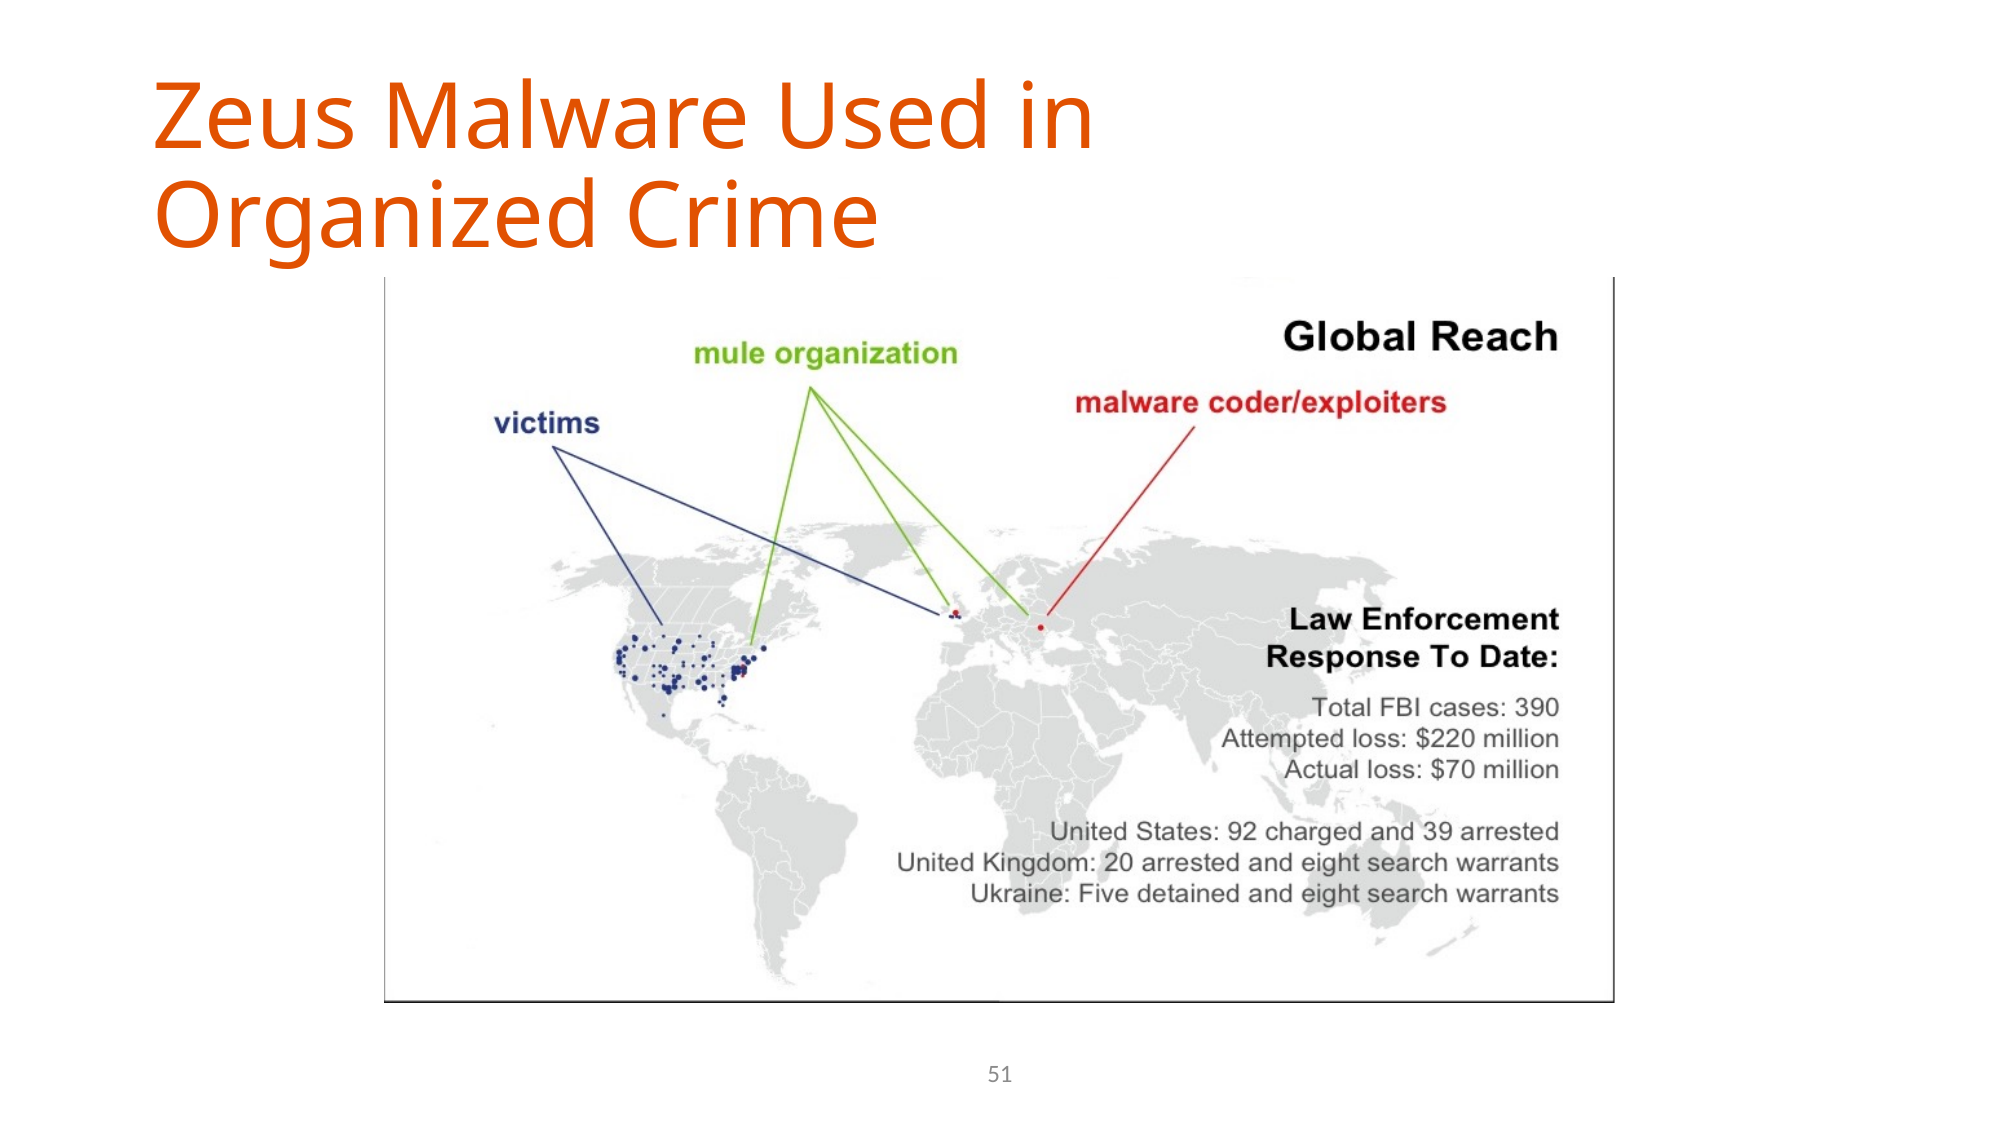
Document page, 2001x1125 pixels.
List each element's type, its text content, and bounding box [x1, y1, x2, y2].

slide_number 51 [774, 1042, 1225, 1103]
title Zeus Malware Used in Organized Crime [137, 59, 1863, 278]
picture [384, 277, 1616, 1003]
